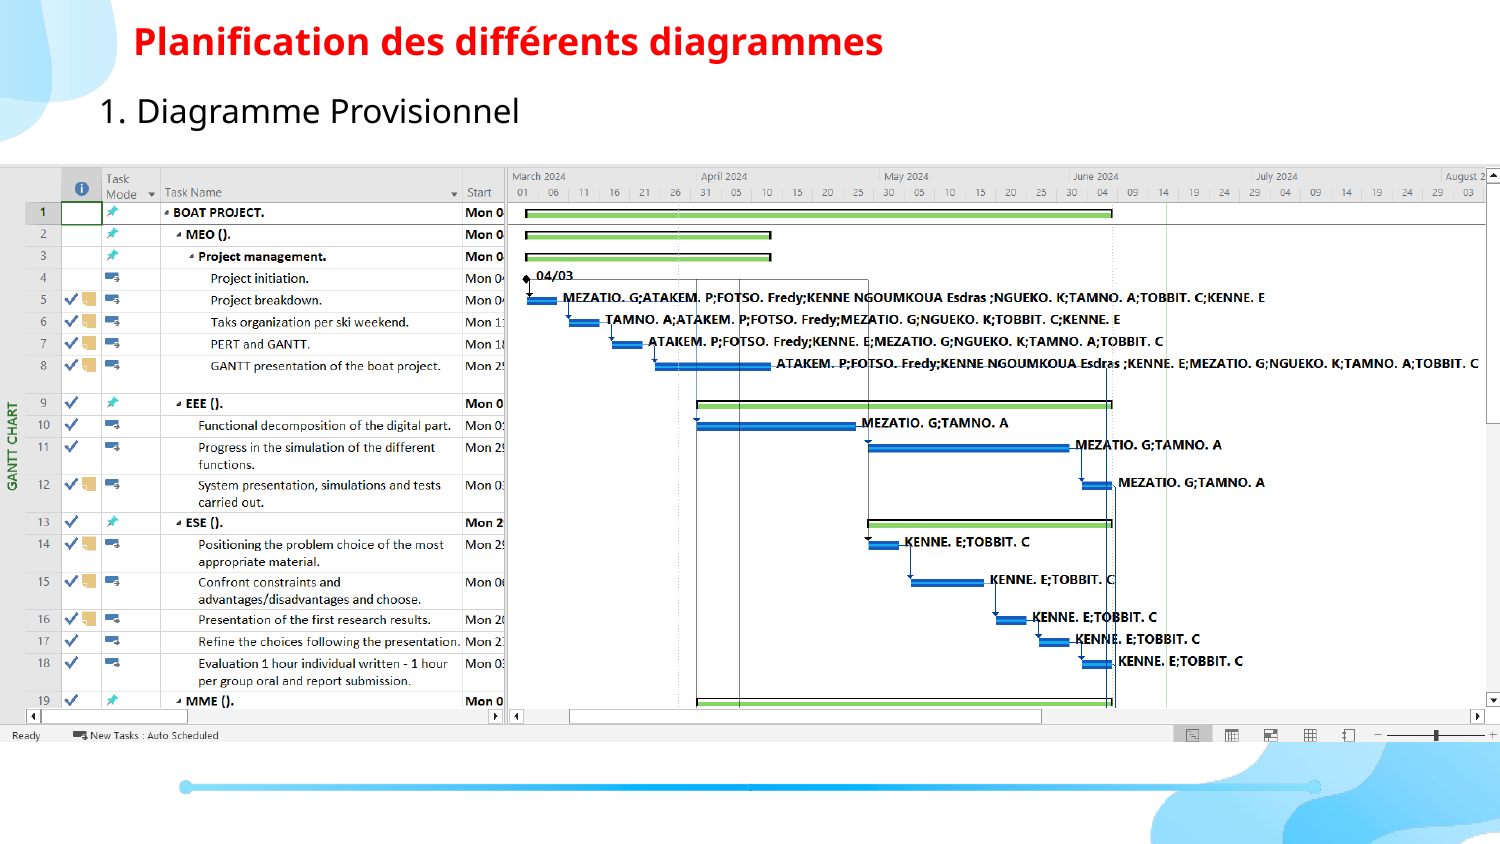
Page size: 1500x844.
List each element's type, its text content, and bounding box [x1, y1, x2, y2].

title Planification des différents diagrammes [118, 2, 1382, 82]
picture [749, 781, 1320, 794]
picture [0, 164, 1500, 743]
text_box Diagramme Provisionnel [84, 82, 1416, 163]
picture [180, 781, 748, 794]
picture [0, 0, 117, 159]
